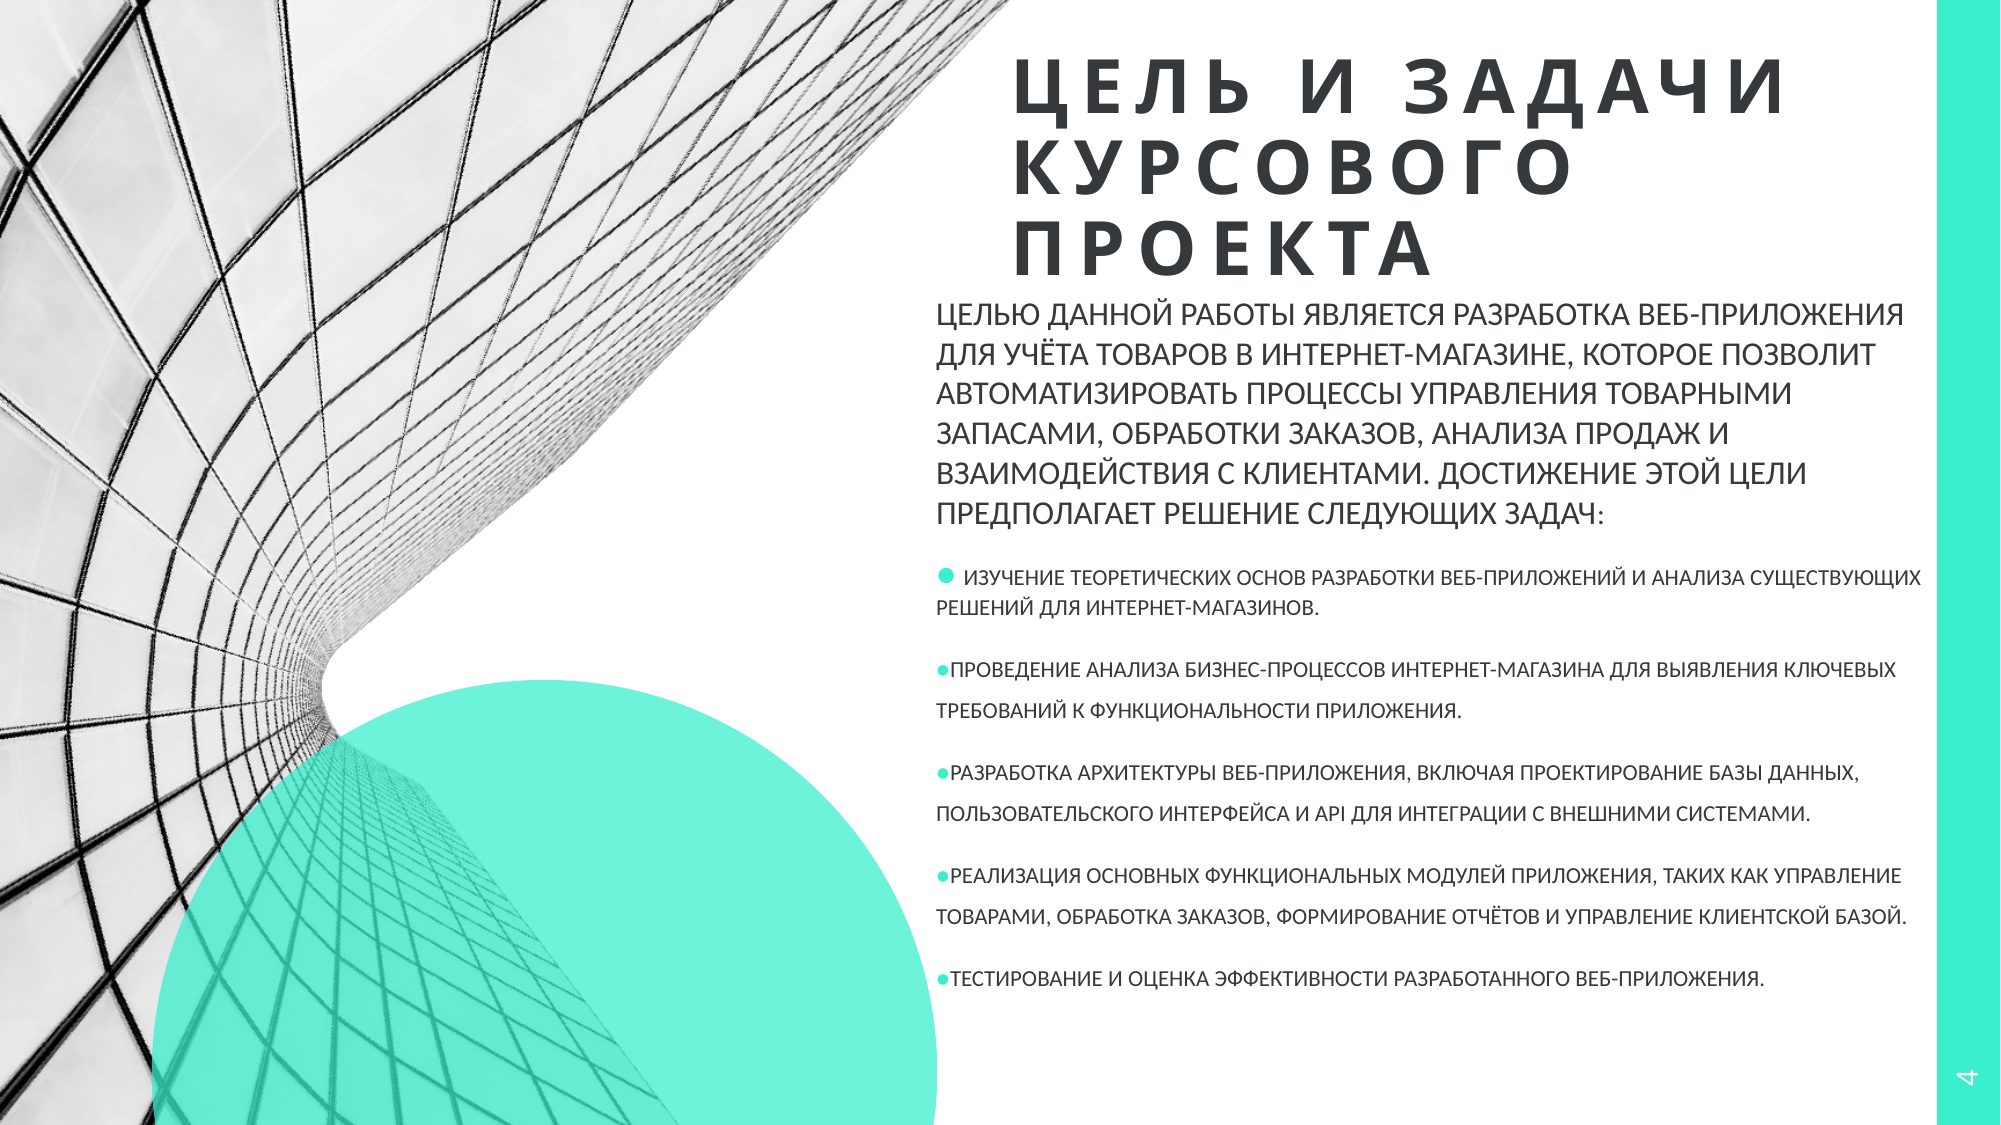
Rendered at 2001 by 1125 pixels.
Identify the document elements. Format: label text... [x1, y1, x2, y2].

title Цель и задачи курсового проекта [1010, 55, 1937, 292]
slide_number 4 [1937, 1032, 2000, 1125]
subtitle Целью данной работы является разработка веб-приложения для учёта товаров в интернет-магазине, которое позволит автоматизировать процессы управления товарными запасами, обработки заказов, анализа продаж и взаимодействия с клиентами. Достижение этой цели предполагает решение следующих задач: ● Изучение теоретических основ разработки веб-приложений и анализа существующих решений для интернет-магазинов. ●Проведение анализа бизнес-процессов интернет-магазина для выявления ключевых требований к функциональности приложения. ●Разработка архитектуры веб-приложения, включая проектирование базы данных, пользовательского интерфейса и API для интеграции с внешними системами. ●Реализация основных функциональных модулей приложения, таких как управление товарами, обработка заказов, формирование отчётов и управление клиентской базой. ●Тестирование и оценка эффективности разработанного веб-приложения. [936, 291, 1926, 1104]
footer [1937, 0, 2000, 1032]
